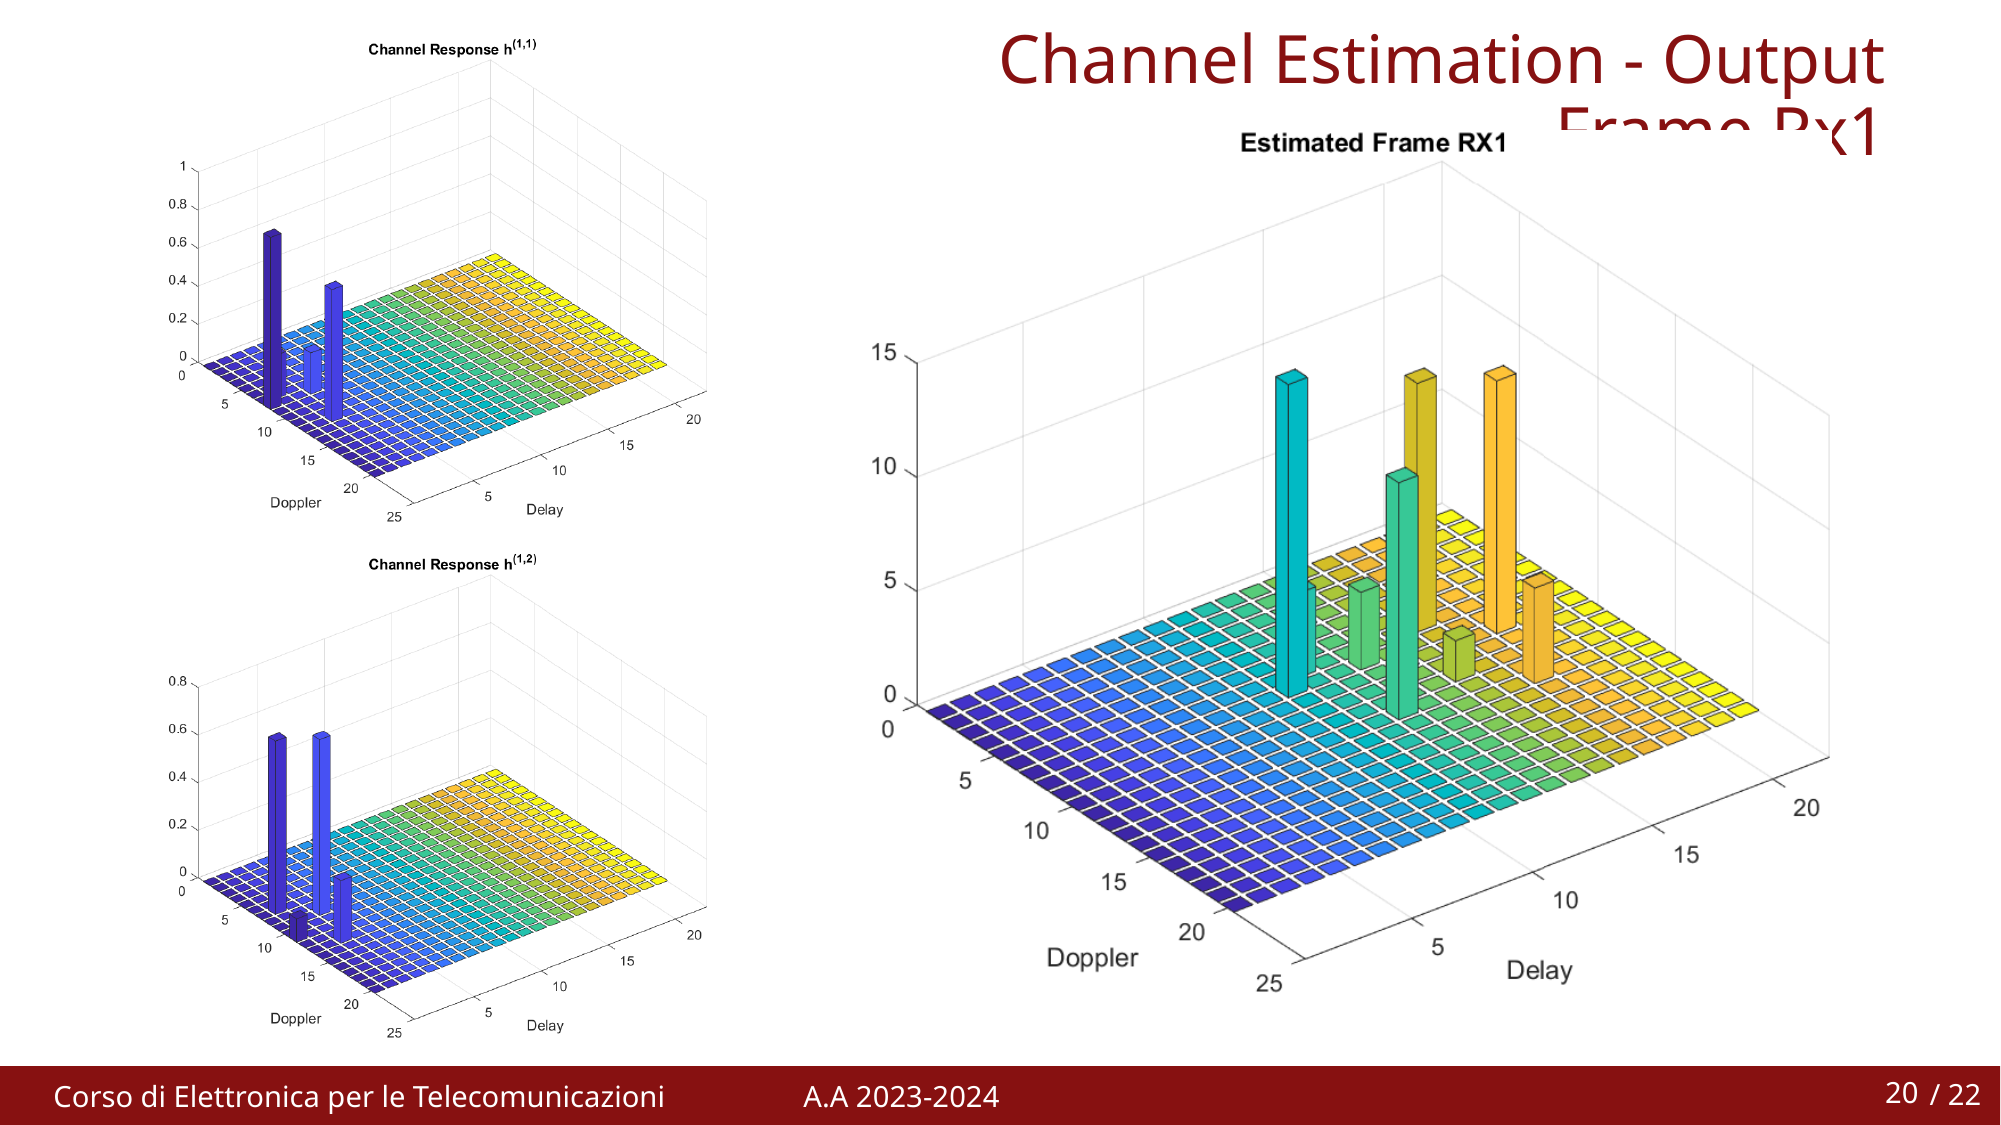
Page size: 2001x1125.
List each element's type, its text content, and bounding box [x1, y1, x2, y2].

slide_number 19 [1832, 1067, 1972, 1122]
picture [167, 37, 708, 524]
picture [167, 552, 708, 1039]
picture [869, 129, 1833, 995]
list Channel Estimation - Output Frame Rx1 [859, 18, 1902, 102]
